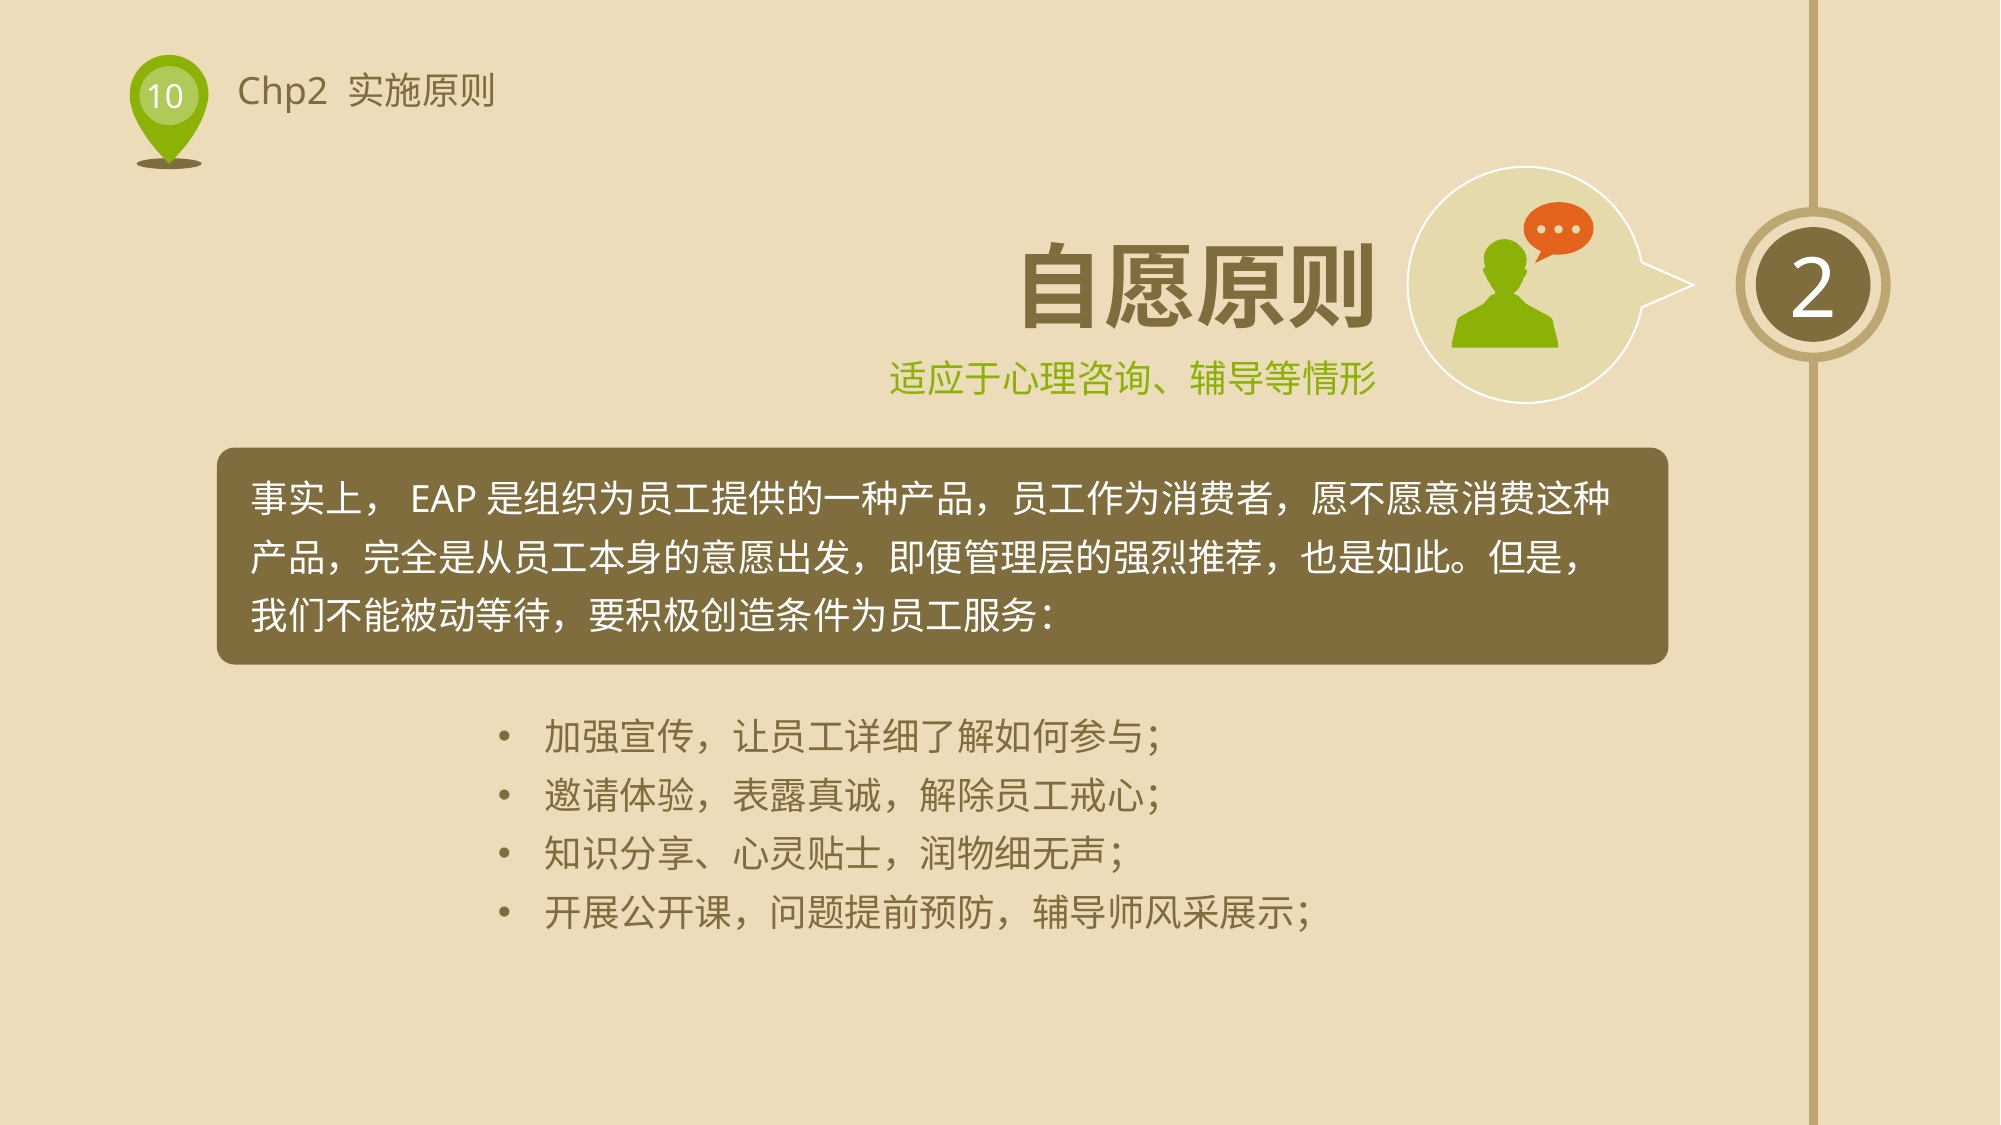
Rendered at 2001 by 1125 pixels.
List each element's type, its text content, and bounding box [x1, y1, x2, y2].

text_box 适应于心理咨询、辅导等情形 [874, 347, 1392, 408]
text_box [1451, 201, 1594, 348]
text_box 2 [1814, 226, 1872, 343]
text_box 事实上，EAP是组织为员工提供的一种产品，员工作为消费者，愿不愿意消费这种产品，完全是从员工本身的意愿出发，即便管理层的强烈推荐，也是如此。但是，我们不能被动等待，要积极创造条件为员工服务： [235, 454, 1644, 645]
text_box [1814, 211, 1887, 358]
text_box [1739, 211, 1813, 358]
text_box [1406, 165, 1696, 405]
text_box 2 [1754, 226, 1813, 343]
text_box 加强宣传，让员工详细了解如何参与； 邀请体验，表露真诚，解除员工戒心； 知识分享、心灵贴士，润物细无声； 开展公开课，问题提前预防，辅导师风采展示； [483, 692, 1741, 942]
text_box [215, 446, 1670, 666]
text_box 自愿原则 [902, 221, 1395, 347]
